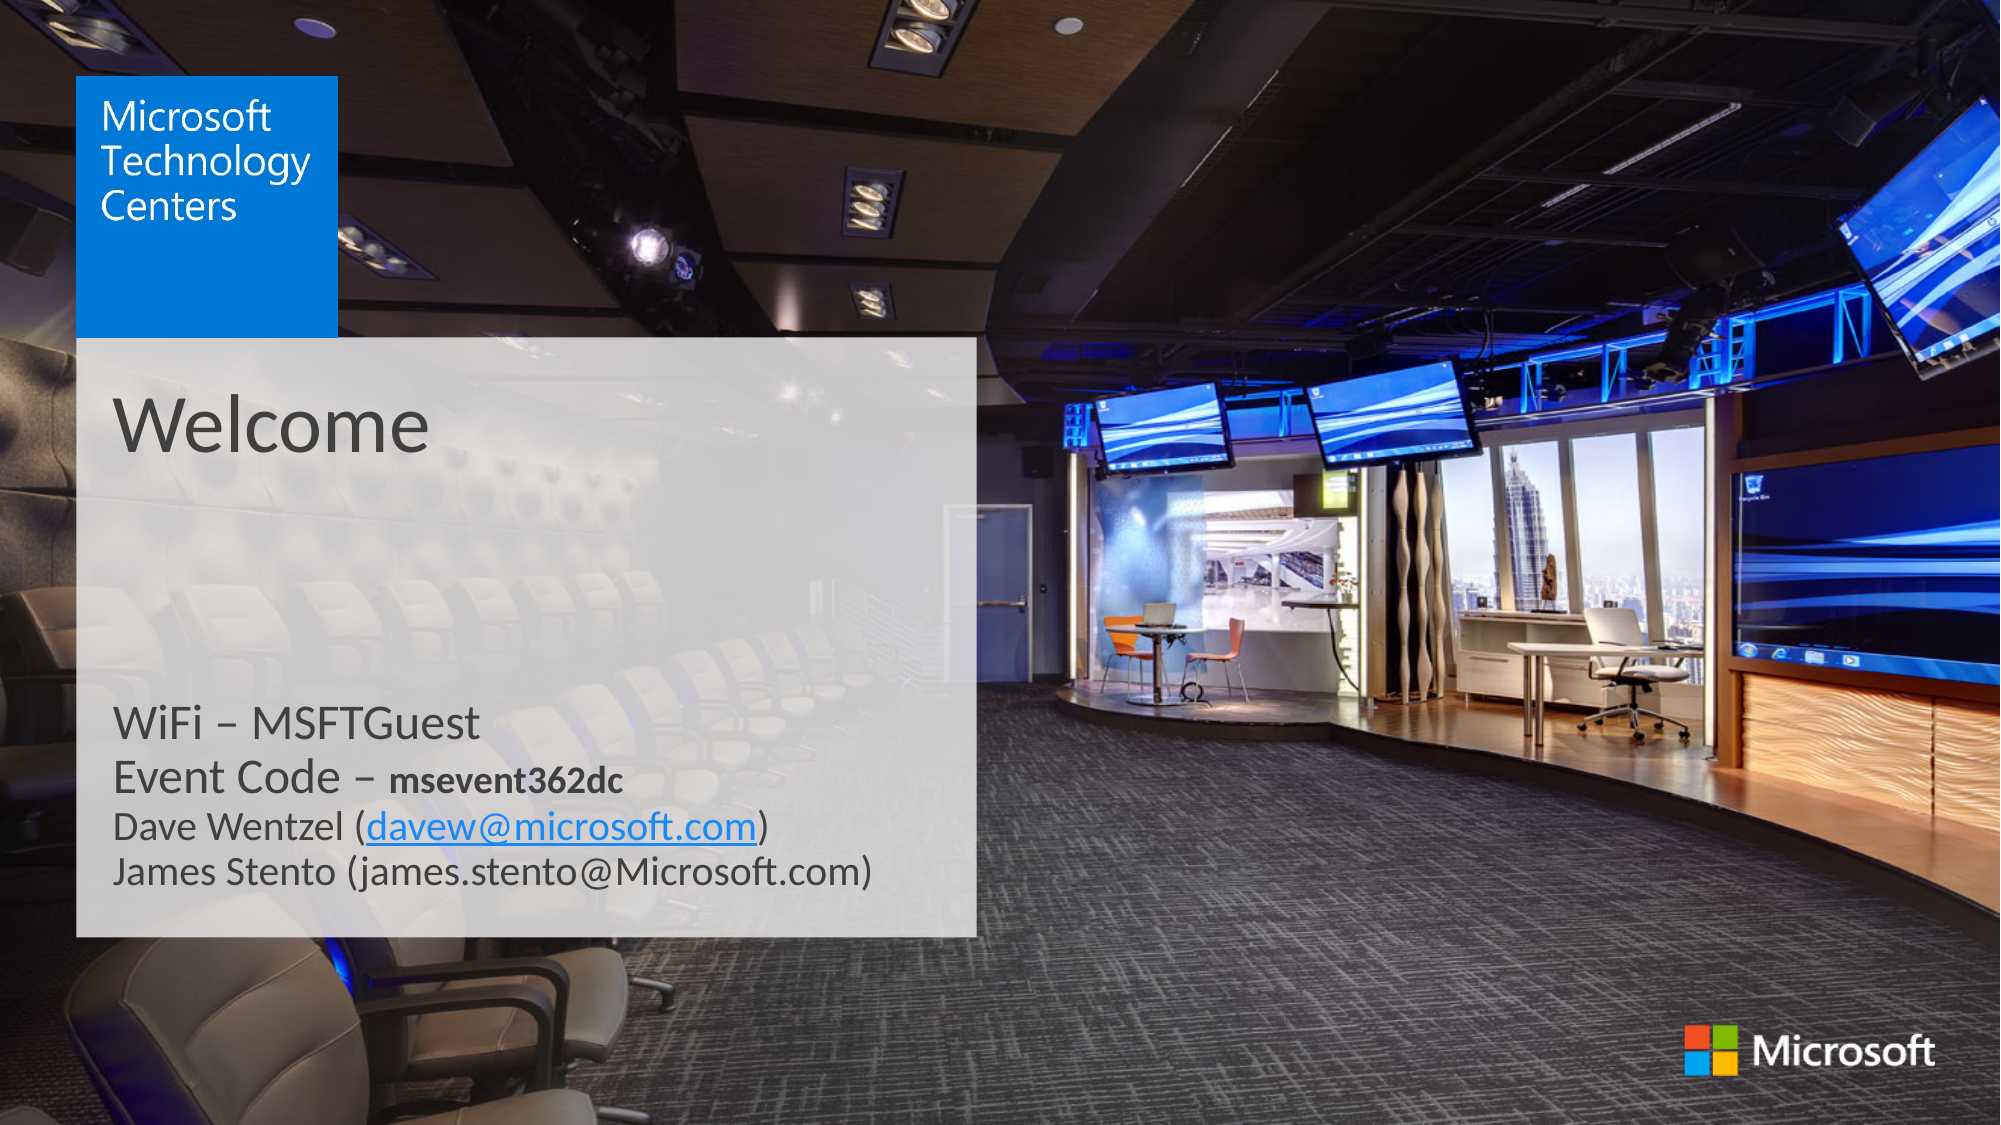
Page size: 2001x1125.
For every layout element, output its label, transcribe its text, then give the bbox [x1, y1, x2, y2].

list Welcome WiFi – MSFTGuest Event Code – msevent362dc Dave Wentzel (davew@microsoft.com) James Stento (james.stento@Microsoft.com) [90, 365, 1031, 959]
picture [0, 0, 2000, 1125]
